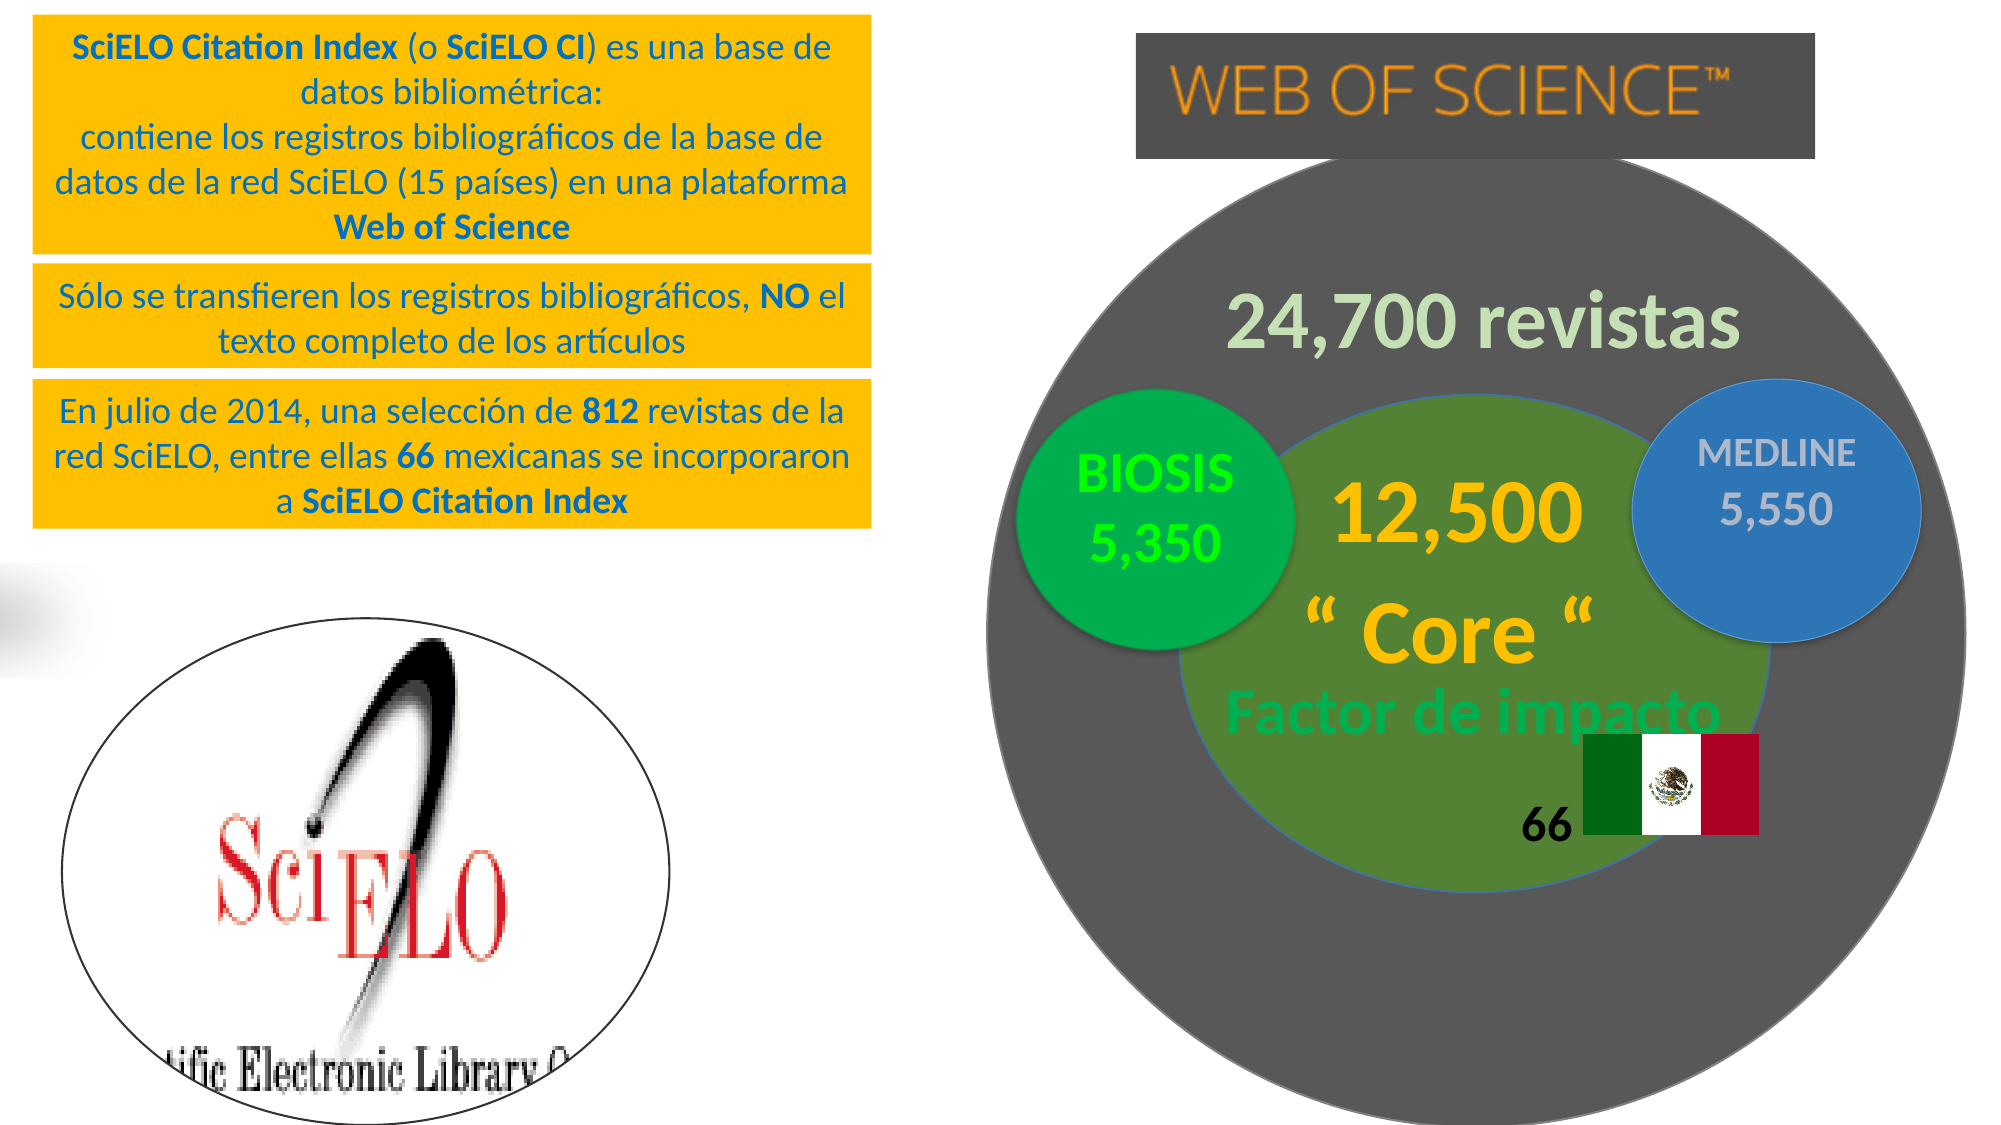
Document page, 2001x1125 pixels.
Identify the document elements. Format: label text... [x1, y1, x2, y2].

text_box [1179, 394, 1770, 893]
picture [1583, 734, 1759, 835]
text_box En julio de 2014, una selección de 812 revistas de la red SciELO, entre ellas 66 mexicanas se incorporaron a SciELO Citation Index [32, 379, 872, 529]
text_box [987, 33, 1966, 1125]
picture [61, 618, 670, 1125]
text_box SciELO Citation Index (o SciELO CI) es una base de datos bibliométrica: contiene los registros bibliográficos de la base de datos de la red SciELO (15 países) en una plataforma Web of Science [32, 14, 872, 255]
text_box Sólo se transfieren los registros bibliográficos, NO el texto completo de los artículos [32, 263, 872, 369]
